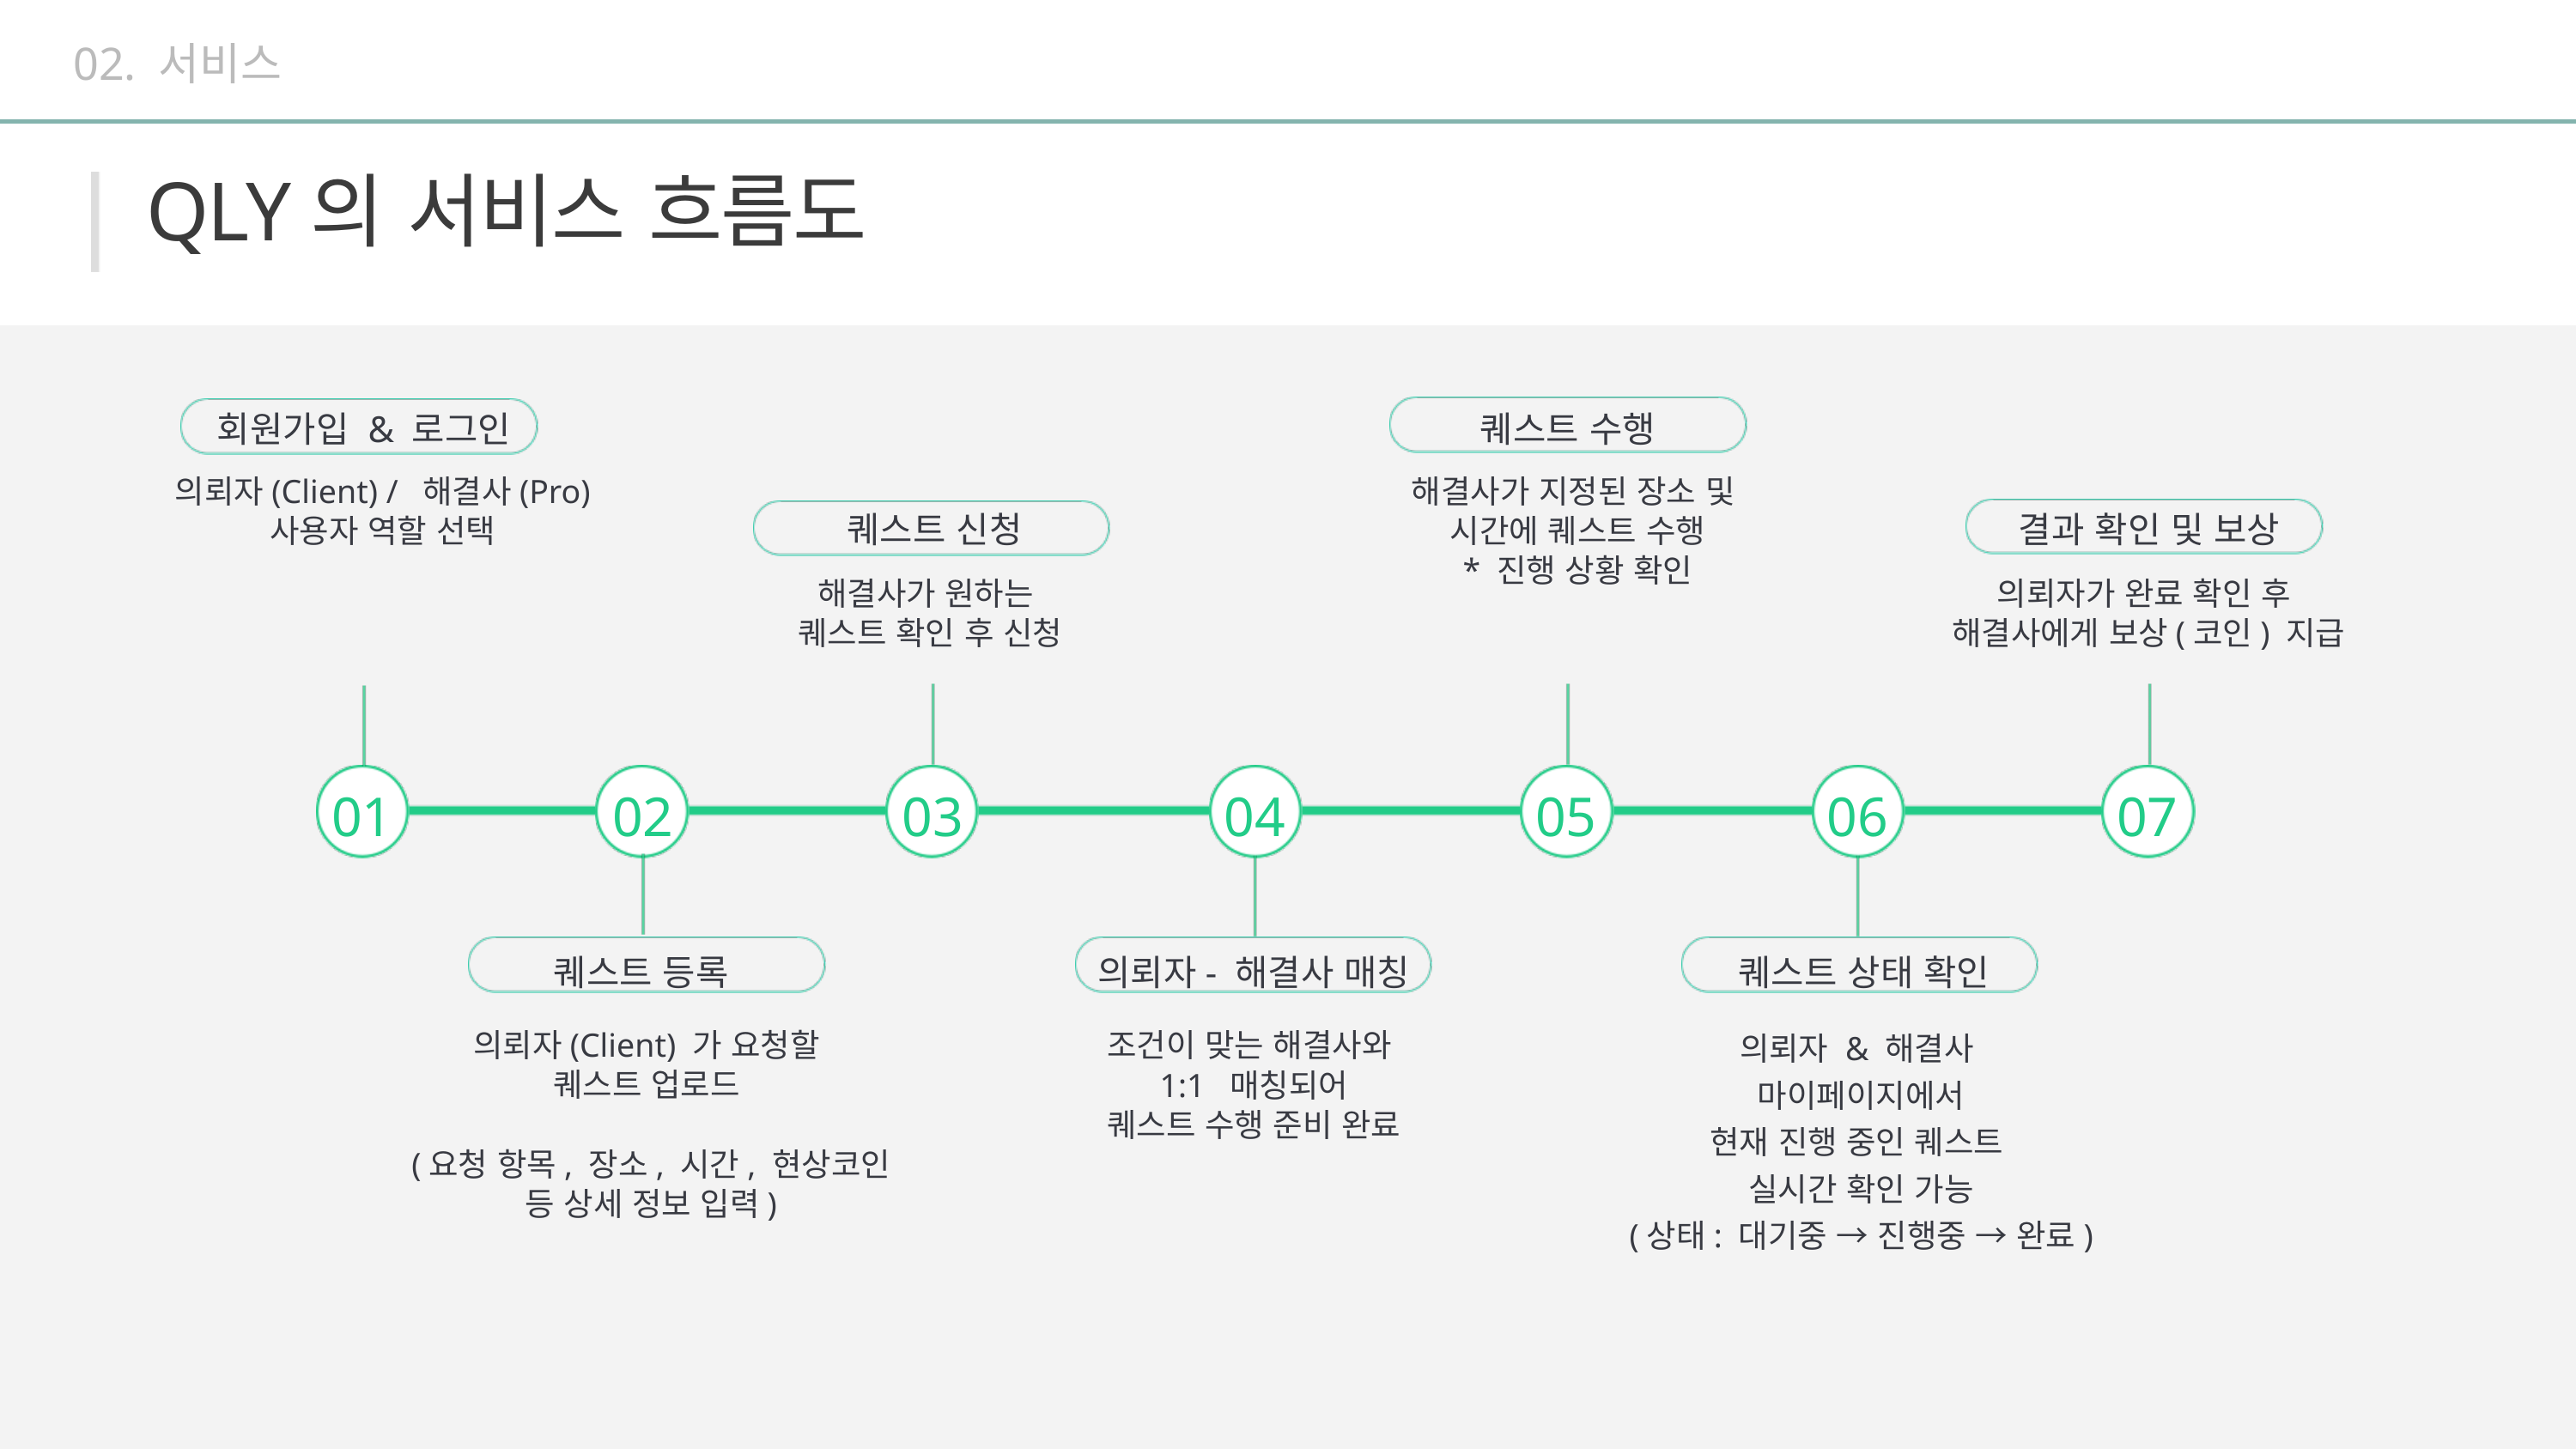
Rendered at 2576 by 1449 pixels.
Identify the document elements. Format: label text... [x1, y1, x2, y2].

picture [0, 119, 2576, 124]
picture [90, 171, 100, 272]
text_box 02. 서비스 [73, 37, 644, 100]
text_box QLY의 서비스 흐름도 [146, 155, 1267, 269]
picture [0, 324, 2576, 1449]
